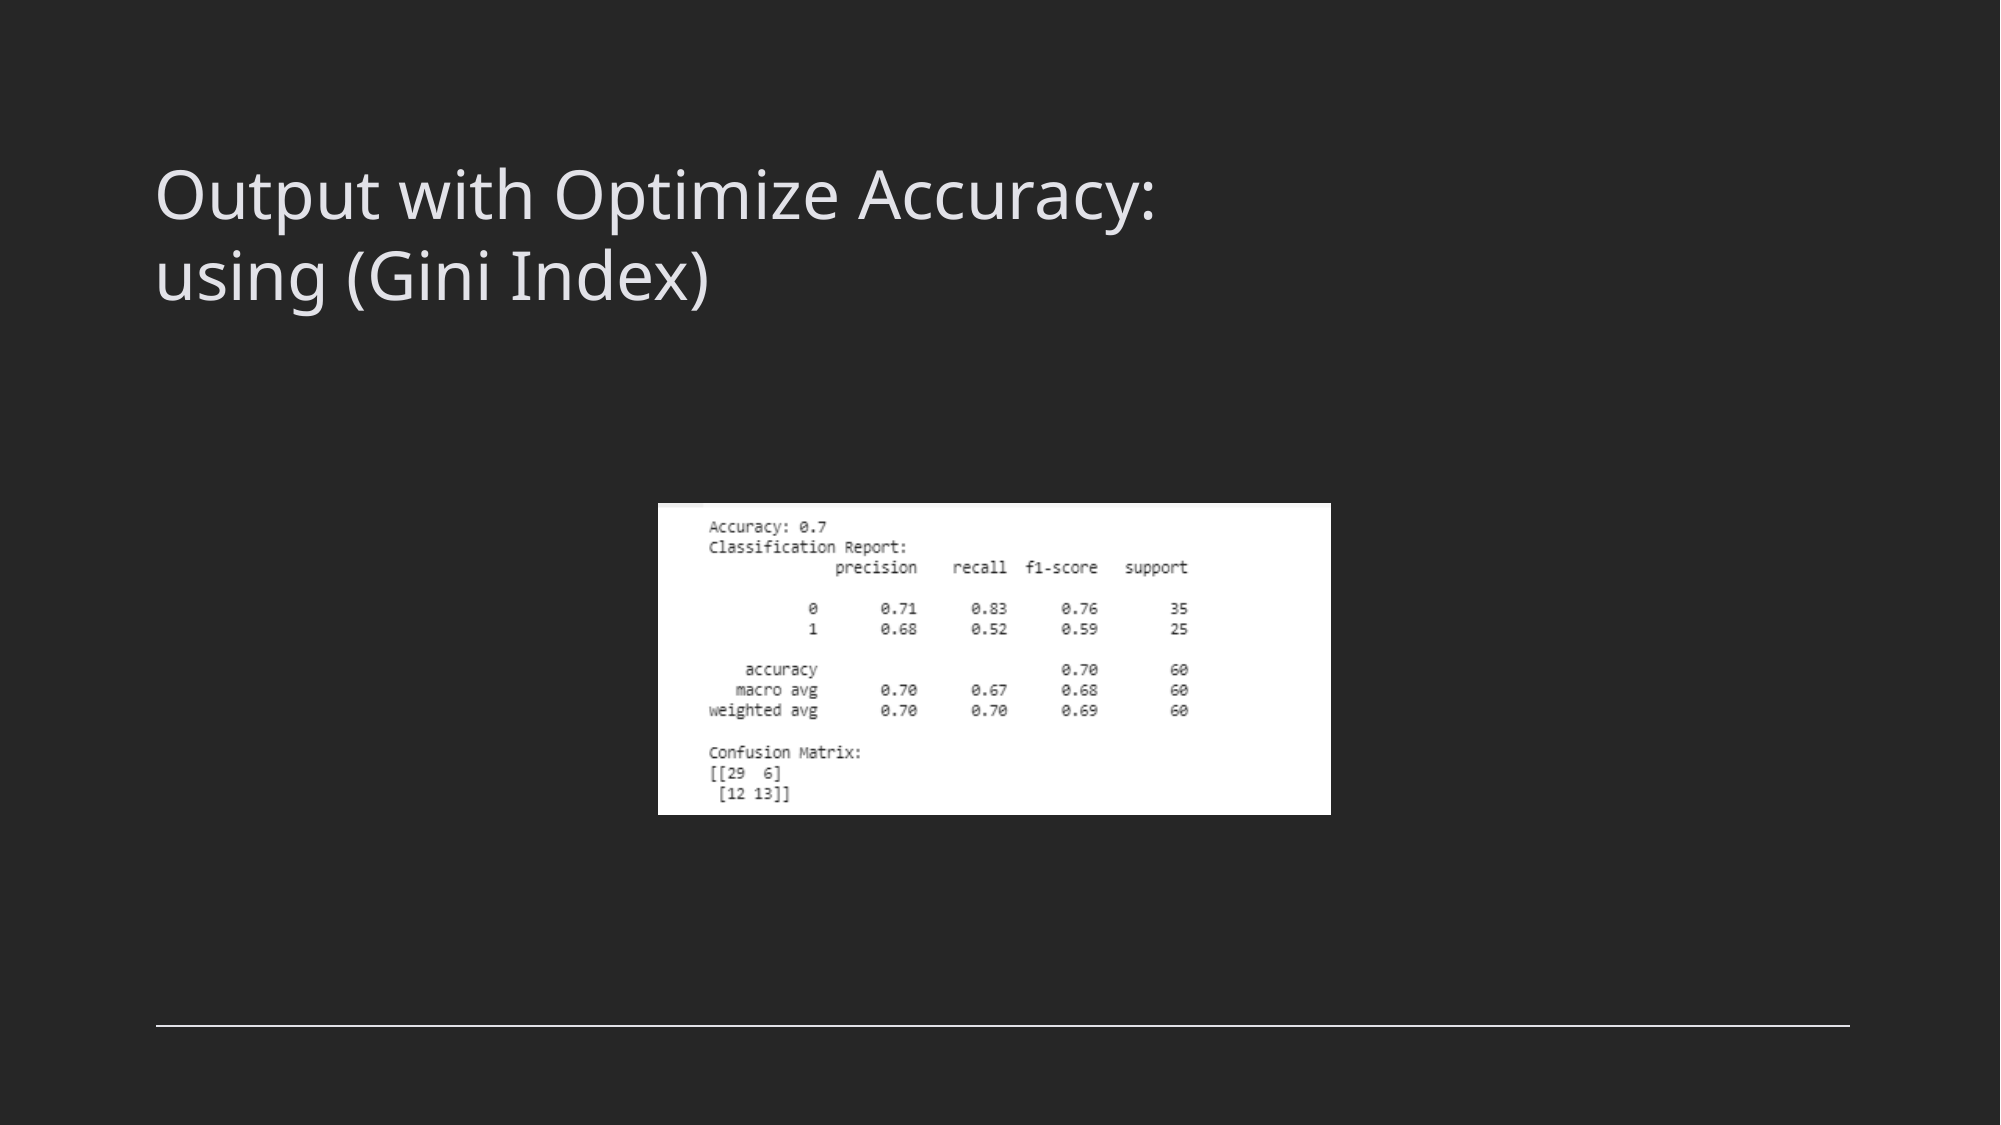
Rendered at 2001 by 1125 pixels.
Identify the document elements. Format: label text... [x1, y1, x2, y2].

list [658, 503, 1331, 815]
title Output with Optimize Accuracy: using (Gini Index) [139, 143, 1850, 322]
